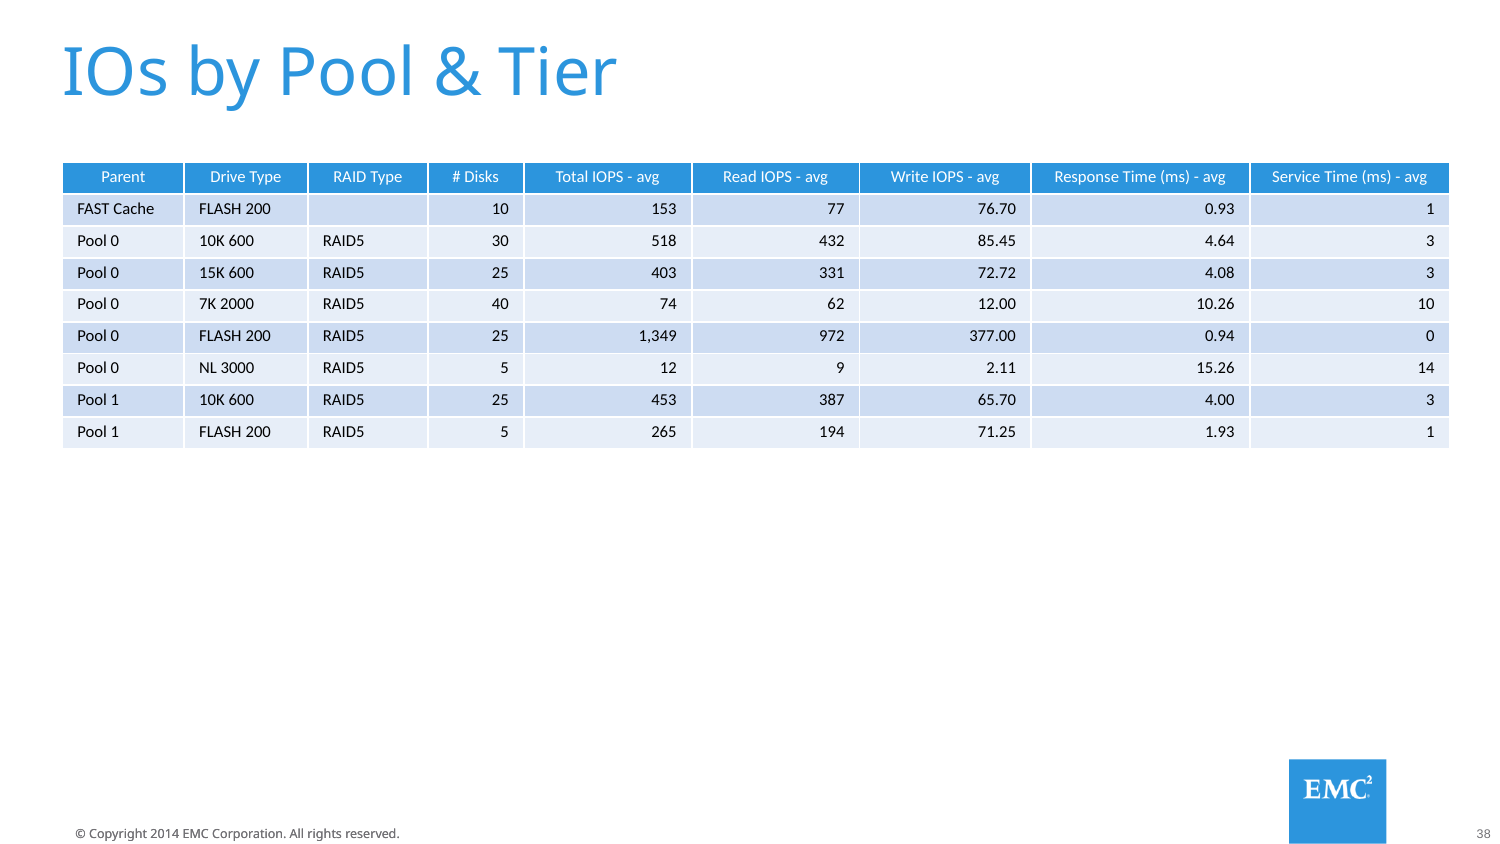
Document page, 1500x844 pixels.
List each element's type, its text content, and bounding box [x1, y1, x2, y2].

title IOs by Pool & Tier [62, 37, 1450, 113]
table_cell 25 [429, 386, 523, 416]
table_cell RAID5 [309, 323, 427, 353]
table_cell 5 [429, 354, 523, 384]
table_cell 65.70 [860, 386, 1030, 416]
table_cell 10K 600 [185, 386, 307, 416]
table_cell RAID5 [309, 418, 427, 448]
table_header Write IOPS - avg [860, 163, 1030, 193]
table_header # Disks [429, 163, 523, 193]
table_cell 3 [1251, 259, 1449, 289]
table_cell 72.72 [860, 259, 1030, 289]
table_cell 518 [525, 227, 691, 257]
table_cell 12 [525, 354, 691, 384]
table_cell 377.00 [860, 323, 1030, 353]
table_cell 0 [1251, 323, 1449, 353]
table_cell 77 [693, 195, 859, 225]
table_cell RAID5 [309, 259, 427, 289]
table_cell 74 [525, 291, 691, 321]
table_header Read IOPS - avg [693, 163, 859, 193]
table_cell RAID5 [309, 291, 427, 321]
table_cell RAID5 [309, 354, 427, 384]
table_cell 15K 600 [185, 259, 307, 289]
table_cell 0.93 [1032, 195, 1249, 225]
table_header Response Time (ms) - avg [1032, 163, 1249, 193]
table_cell FLASH 200 [185, 195, 307, 225]
table_cell 5 [429, 418, 523, 448]
table_cell FAST Cache [63, 195, 183, 225]
table_cell 25 [429, 259, 523, 289]
table_cell 10K 600 [185, 227, 307, 257]
table_cell 25 [429, 323, 523, 353]
table_cell 1,349 [525, 323, 691, 353]
table_cell FLASH 200 [185, 323, 307, 353]
table_cell 10.26 [1032, 291, 1249, 321]
table_cell Pool 0 [63, 354, 183, 384]
table_cell 62 [693, 291, 859, 321]
table_cell 4.64 [1032, 227, 1249, 257]
table_cell 3 [1251, 386, 1449, 416]
table_cell RAID5 [309, 227, 427, 257]
picture [1303, 775, 1372, 799]
table_header Total IOPS - avg [525, 163, 691, 193]
table_cell Pool 0 [63, 259, 183, 289]
table_header Service Time (ms) - avg [1251, 163, 1449, 193]
table_cell [309, 195, 427, 225]
table_cell Pool 0 [63, 323, 183, 353]
table_cell 10 [429, 195, 523, 225]
table_cell 71.25 [860, 418, 1030, 448]
table_cell 1 [1251, 195, 1449, 225]
table_cell 14 [1251, 354, 1449, 384]
table_cell Pool 1 [63, 386, 183, 416]
table_cell 387 [693, 386, 859, 416]
table_cell 7K 2000 [185, 291, 307, 321]
table_cell 153 [525, 195, 691, 225]
table_cell 0.94 [1032, 323, 1249, 353]
table_cell 30 [429, 227, 523, 257]
table_cell 194 [693, 418, 859, 448]
table_cell 4.00 [1032, 386, 1249, 416]
table_header Drive Type [185, 163, 307, 193]
table_cell 1 [1251, 418, 1449, 448]
table_cell 2.11 [860, 354, 1030, 384]
table_header RAID Type [309, 163, 427, 193]
table_cell 972 [693, 323, 859, 353]
table_cell Pool 1 [63, 418, 183, 448]
table_cell 15.26 [1032, 354, 1249, 384]
table_cell 85.45 [860, 227, 1030, 257]
table_cell 331 [693, 259, 859, 289]
table_cell 4.08 [1032, 259, 1249, 289]
table_cell NL 3000 [185, 354, 307, 384]
table_cell 40 [429, 291, 523, 321]
table_cell Pool 0 [63, 291, 183, 321]
table_cell 1.93 [1032, 418, 1249, 448]
table_cell FLASH 200 [185, 418, 307, 448]
table_cell RAID5 [309, 386, 427, 416]
table_cell 76.70 [860, 195, 1030, 225]
table_cell 403 [525, 259, 691, 289]
table_cell 453 [525, 386, 691, 416]
table_cell 265 [525, 418, 691, 448]
table_cell 9 [693, 354, 859, 384]
table_header Parent [63, 163, 183, 193]
table_cell 3 [1251, 227, 1449, 257]
table_cell Pool 0 [63, 227, 183, 257]
table_cell 432 [693, 227, 859, 257]
table_cell 10 [1251, 291, 1449, 321]
table_cell 12.00 [860, 291, 1030, 321]
